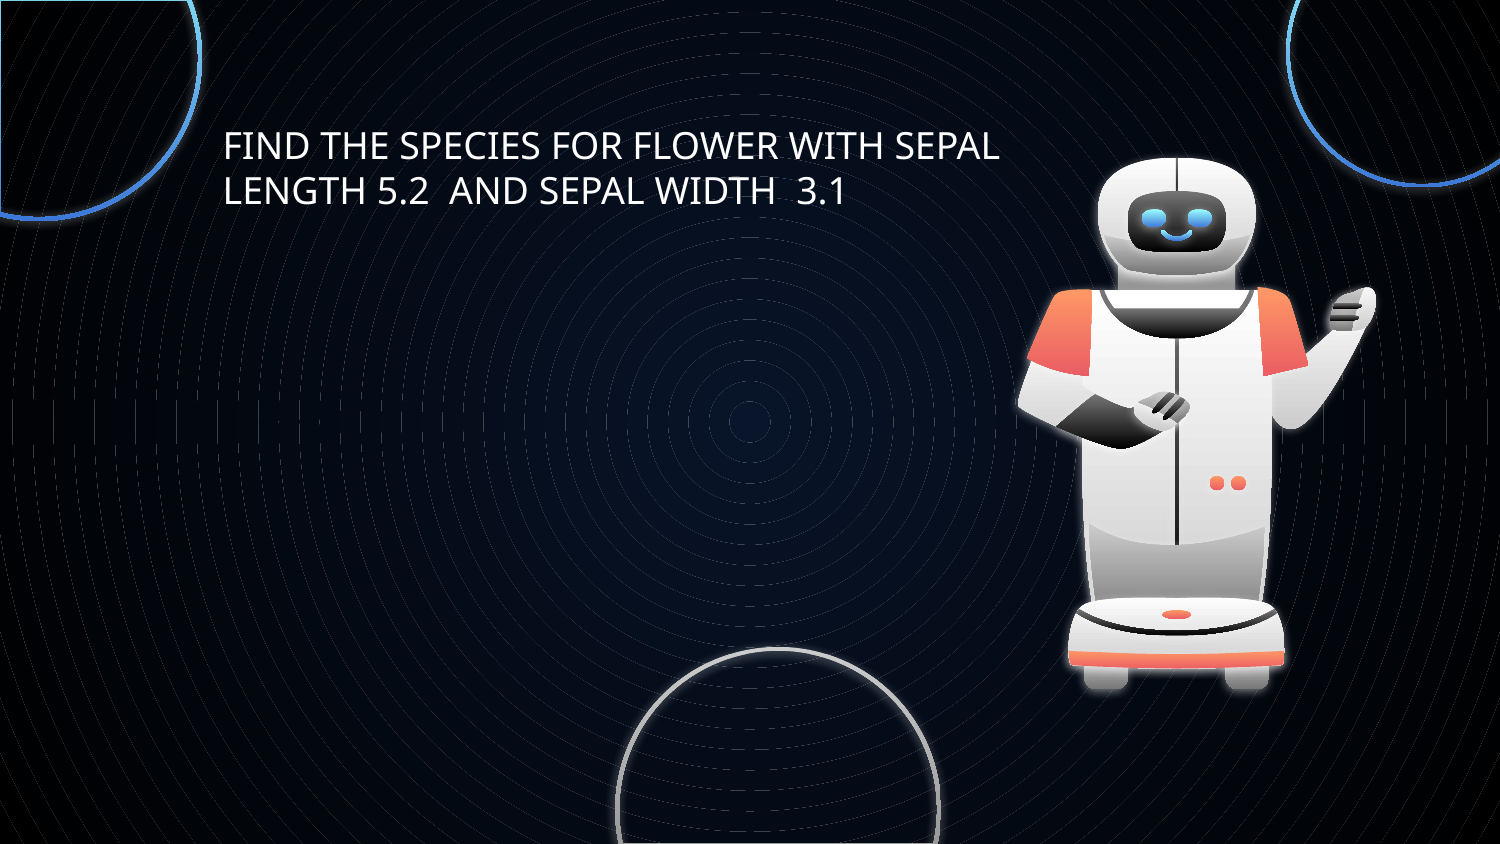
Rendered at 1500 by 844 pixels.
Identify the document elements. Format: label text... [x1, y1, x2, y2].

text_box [1014, 154, 1377, 690]
text_box [1286, 0, 1337, 153]
title FIND THE SPECIES FOR FLOWER WITH SEPAL LENGTH 5.2 AND SEPAL WIDTH 3.1 [207, 77, 1069, 256]
text_box [1382, 158, 1500, 188]
